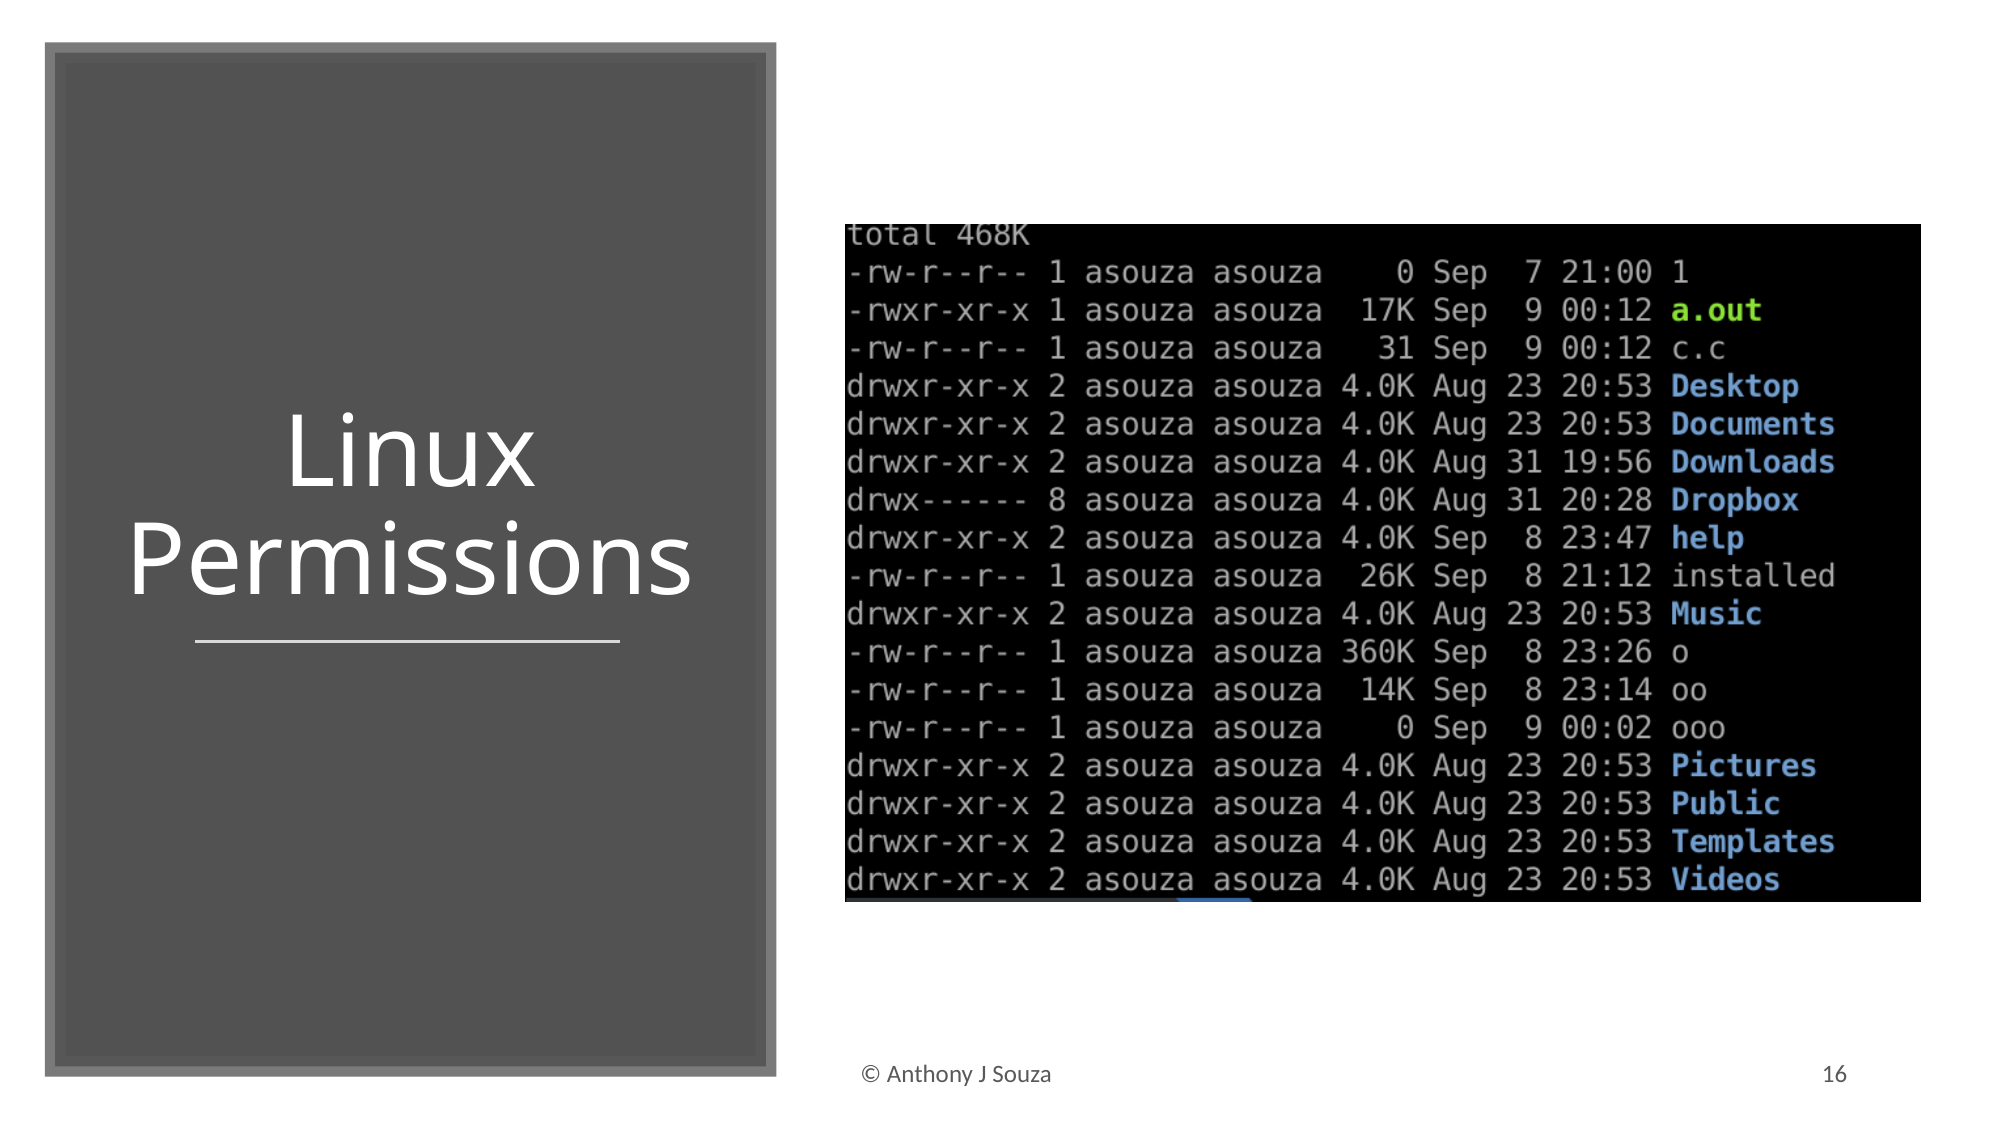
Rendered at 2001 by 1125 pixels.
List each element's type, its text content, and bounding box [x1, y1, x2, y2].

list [845, 224, 1921, 902]
slide_number 16 [1638, 1042, 1863, 1103]
title Linux Permissions [110, 149, 711, 624]
footer © Anthony J Souza [845, 1042, 1603, 1103]
text_box [54, 52, 767, 1067]
